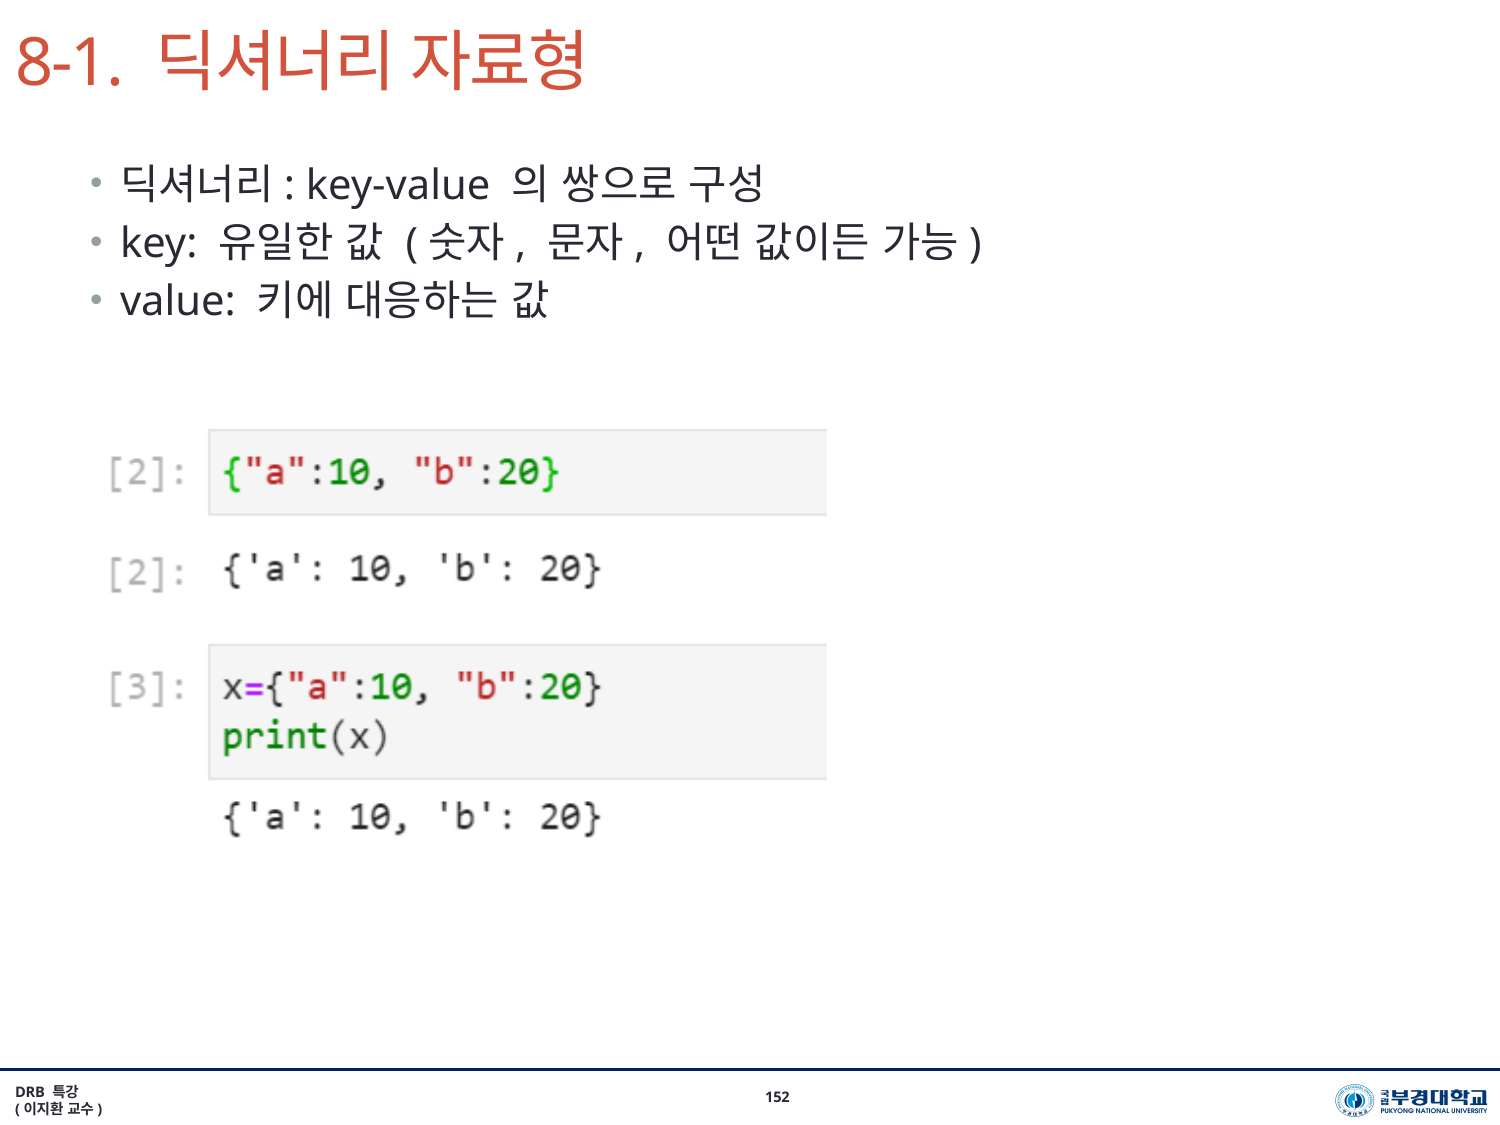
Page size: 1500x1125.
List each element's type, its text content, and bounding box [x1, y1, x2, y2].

title 8-1. 딕셔너리 자료형 [0, 1, 1500, 116]
picture [1330, 1079, 1495, 1121]
picture [61, 398, 827, 871]
list 딕셔너리: key-value 의 쌍으로 구성 key: 유일한 값 (숫자, 문자, 어떤 값이든 가능) value: 키에 대응하는 값 [75, 149, 1425, 1033]
slide_number DRB 특강 (이지환 교수) [0, 1082, 303, 1118]
